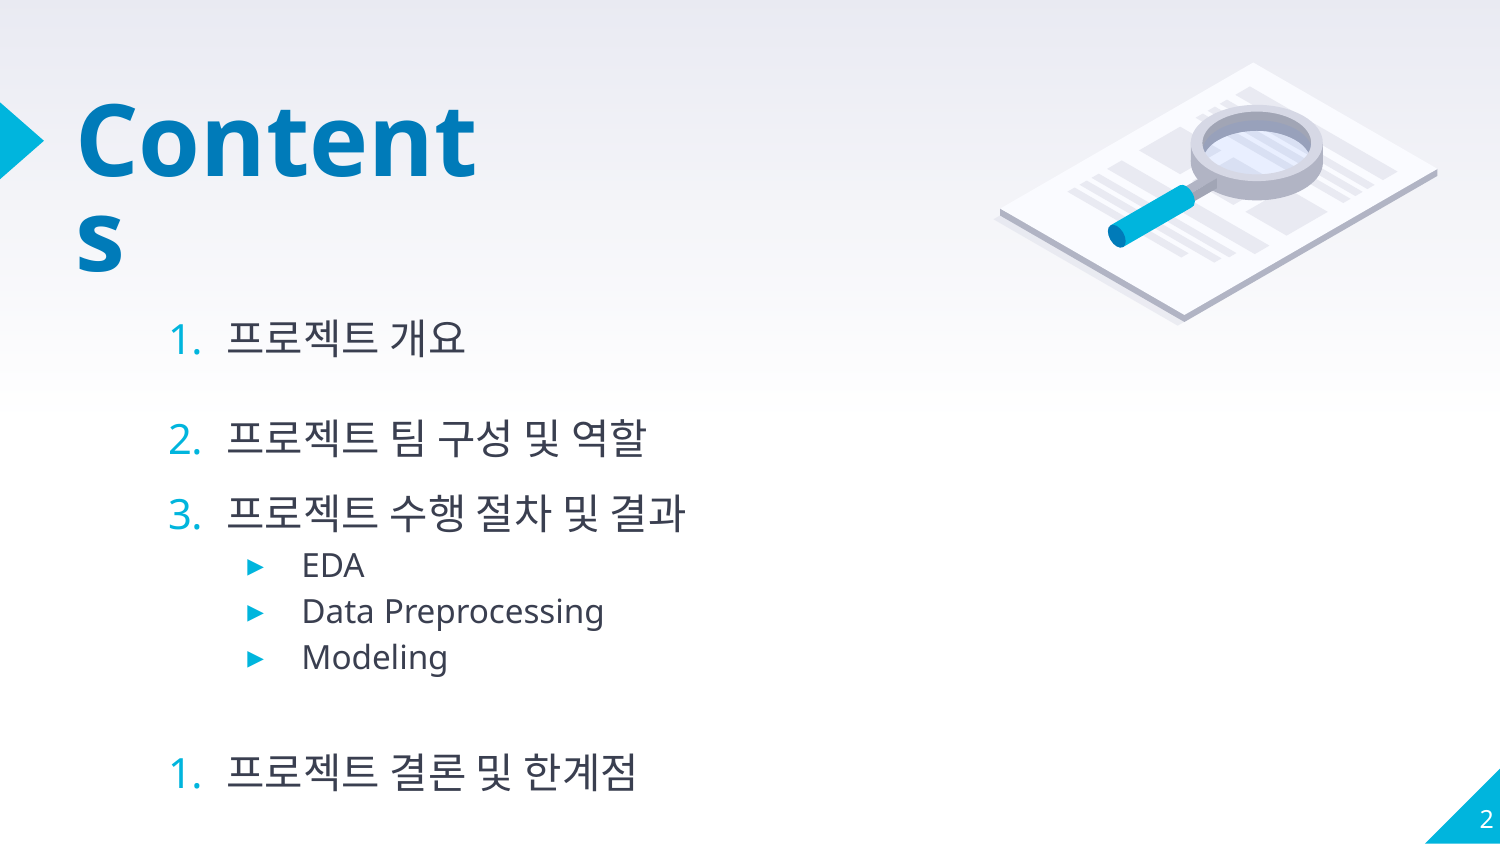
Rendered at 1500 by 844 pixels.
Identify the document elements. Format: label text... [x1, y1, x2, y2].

list 프로젝트 개요 프로젝트 팀 구성 및 역할 프로젝트 수행 절차 및 결과 EDA Data Preprocessing Modeling 프로젝트 결론 및 한계점 [151, 263, 883, 797]
slide_number ‹#› [1418, 760, 1494, 838]
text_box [993, 62, 1438, 326]
title Contents [75, 99, 519, 202]
